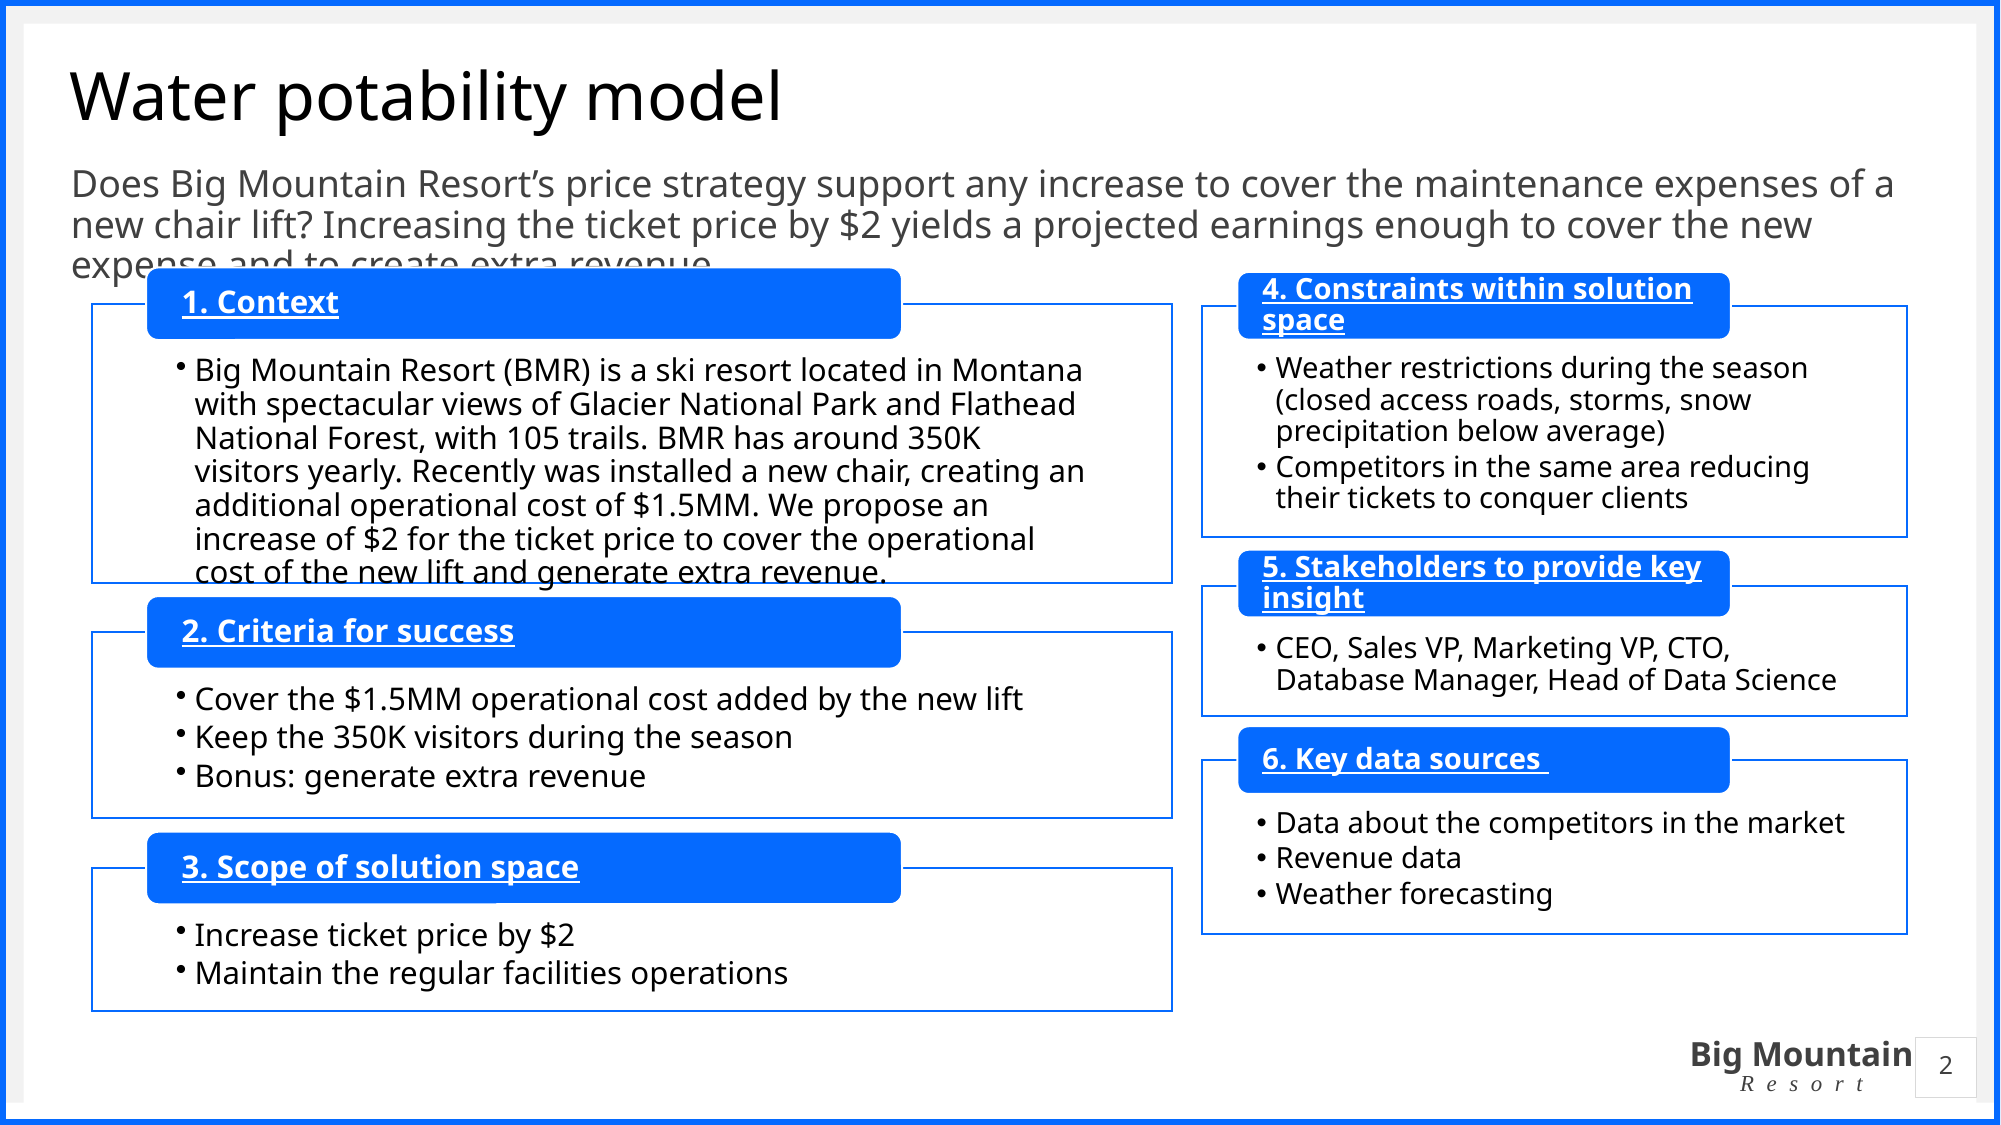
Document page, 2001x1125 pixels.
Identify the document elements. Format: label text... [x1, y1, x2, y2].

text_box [1201, 227, 1907, 978]
list Does Big Mountain Resort’s price strategy support any increase to cover the maintenance expenses of a new chair lift? Increasing the ticket price by $2 yields a projected earnings enough to cover the new expense and to create extra revenue. [70, 165, 1931, 291]
slide_number 2 [1915, 1037, 1977, 1098]
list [91, 264, 1172, 1015]
title Water potability model [69, 63, 1931, 134]
